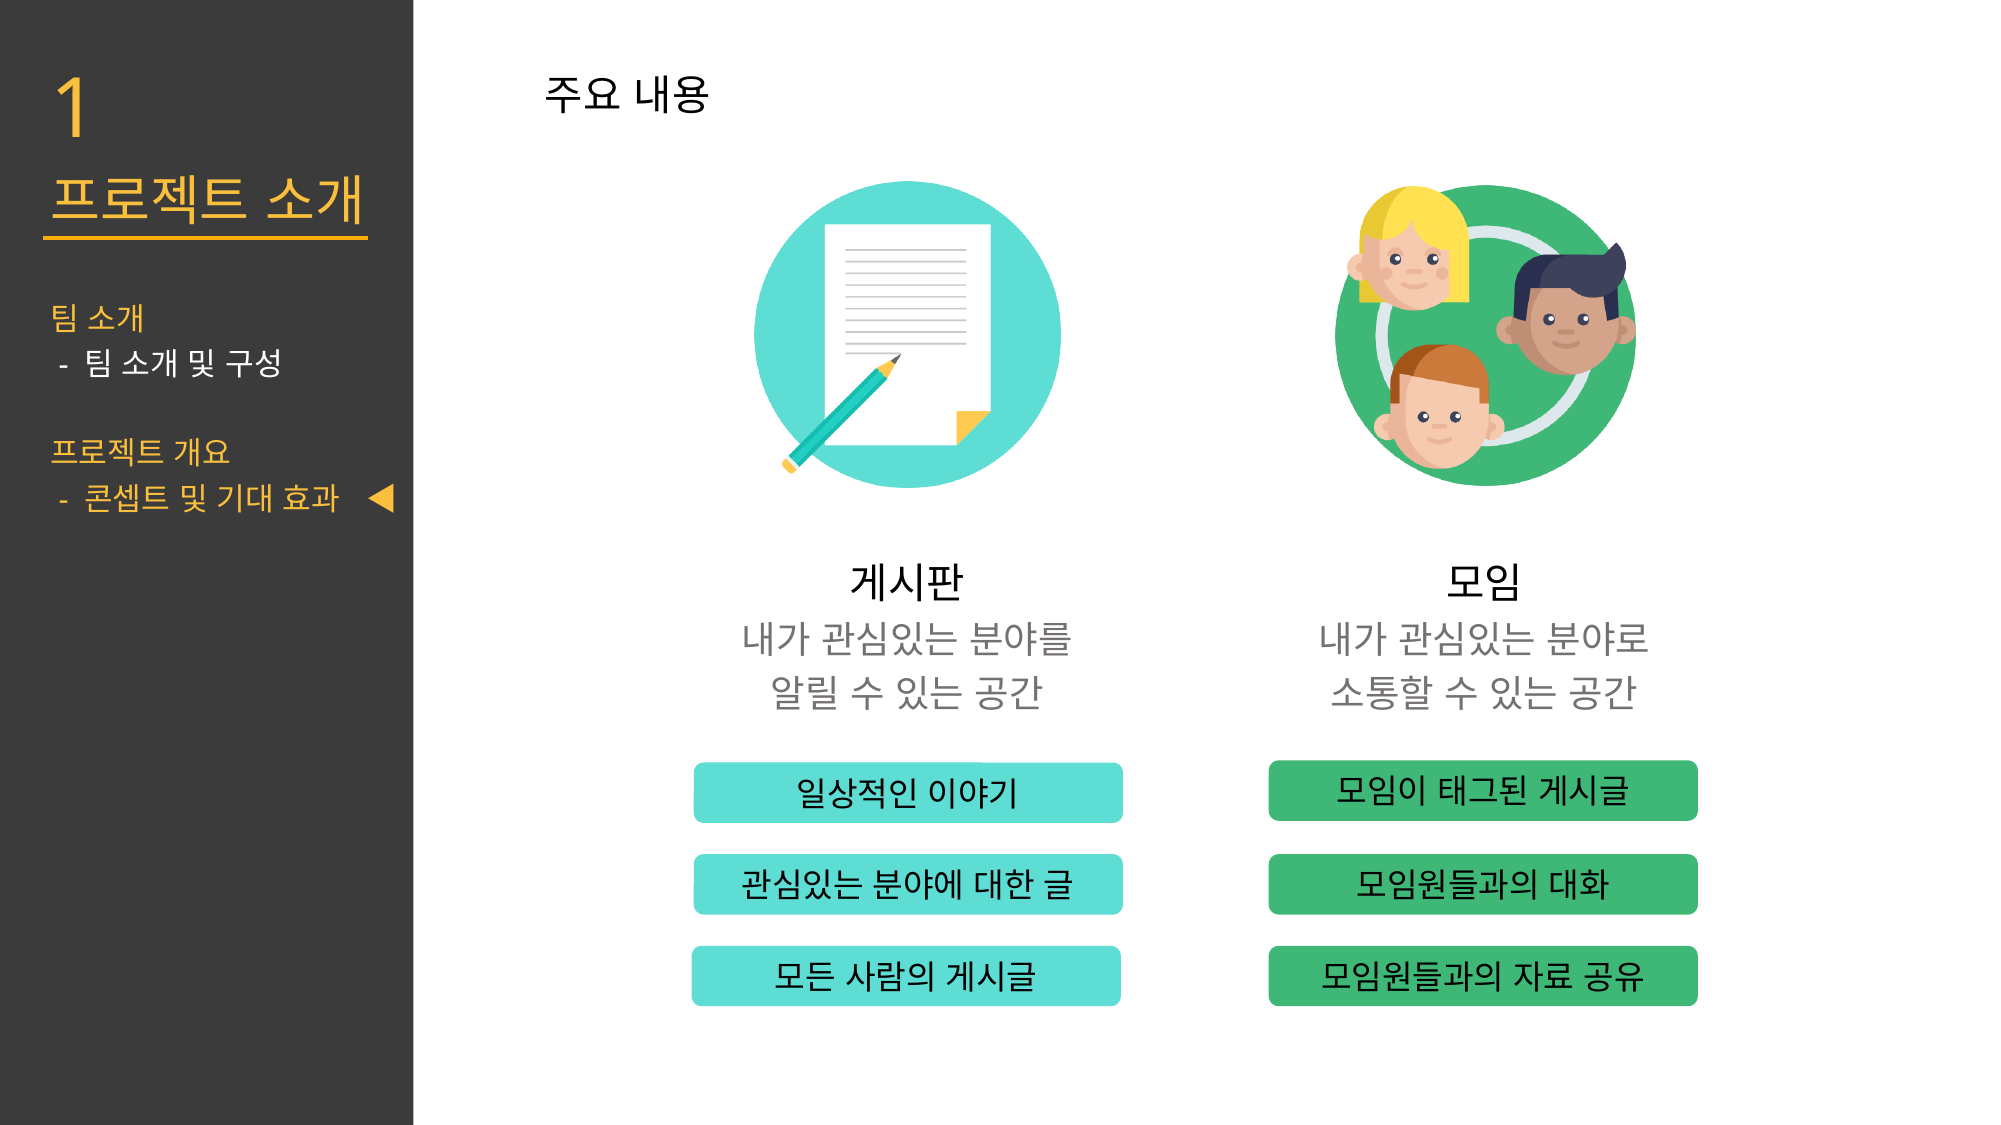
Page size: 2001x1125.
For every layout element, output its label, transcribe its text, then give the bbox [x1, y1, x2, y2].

text_box 모임이 태그된 게시글 [1267, 759, 1699, 822]
text_box 1 프로젝트 소개 팀 소개 - 팀 소개 및 구성 프로젝트 개요 - 콘셉트 및 기대 효과 ◀ [35, 26, 413, 524]
text_box 게시판 내가 관심있는 분야를 알릴 수 있는 공간 [726, 539, 1088, 723]
text_box [0, 0, 414, 1125]
text_box 모든 사람의 게시글 [690, 944, 1122, 1008]
text_box 일상적인 이야기 [692, 761, 1124, 824]
text_box 모임 내가 관심있는 분야로 소통할 수 있는 공간 [1303, 539, 1666, 723]
picture [1335, 185, 1636, 486]
text_box 모임원들과의 자료 공유 [1267, 944, 1699, 1008]
text_box 모임원들과의 대화 [1267, 853, 1699, 916]
picture [754, 181, 1061, 488]
text_box 주요 내용 [510, 50, 1673, 126]
text_box 관심있는 분야에 대한 글 [692, 853, 1124, 916]
